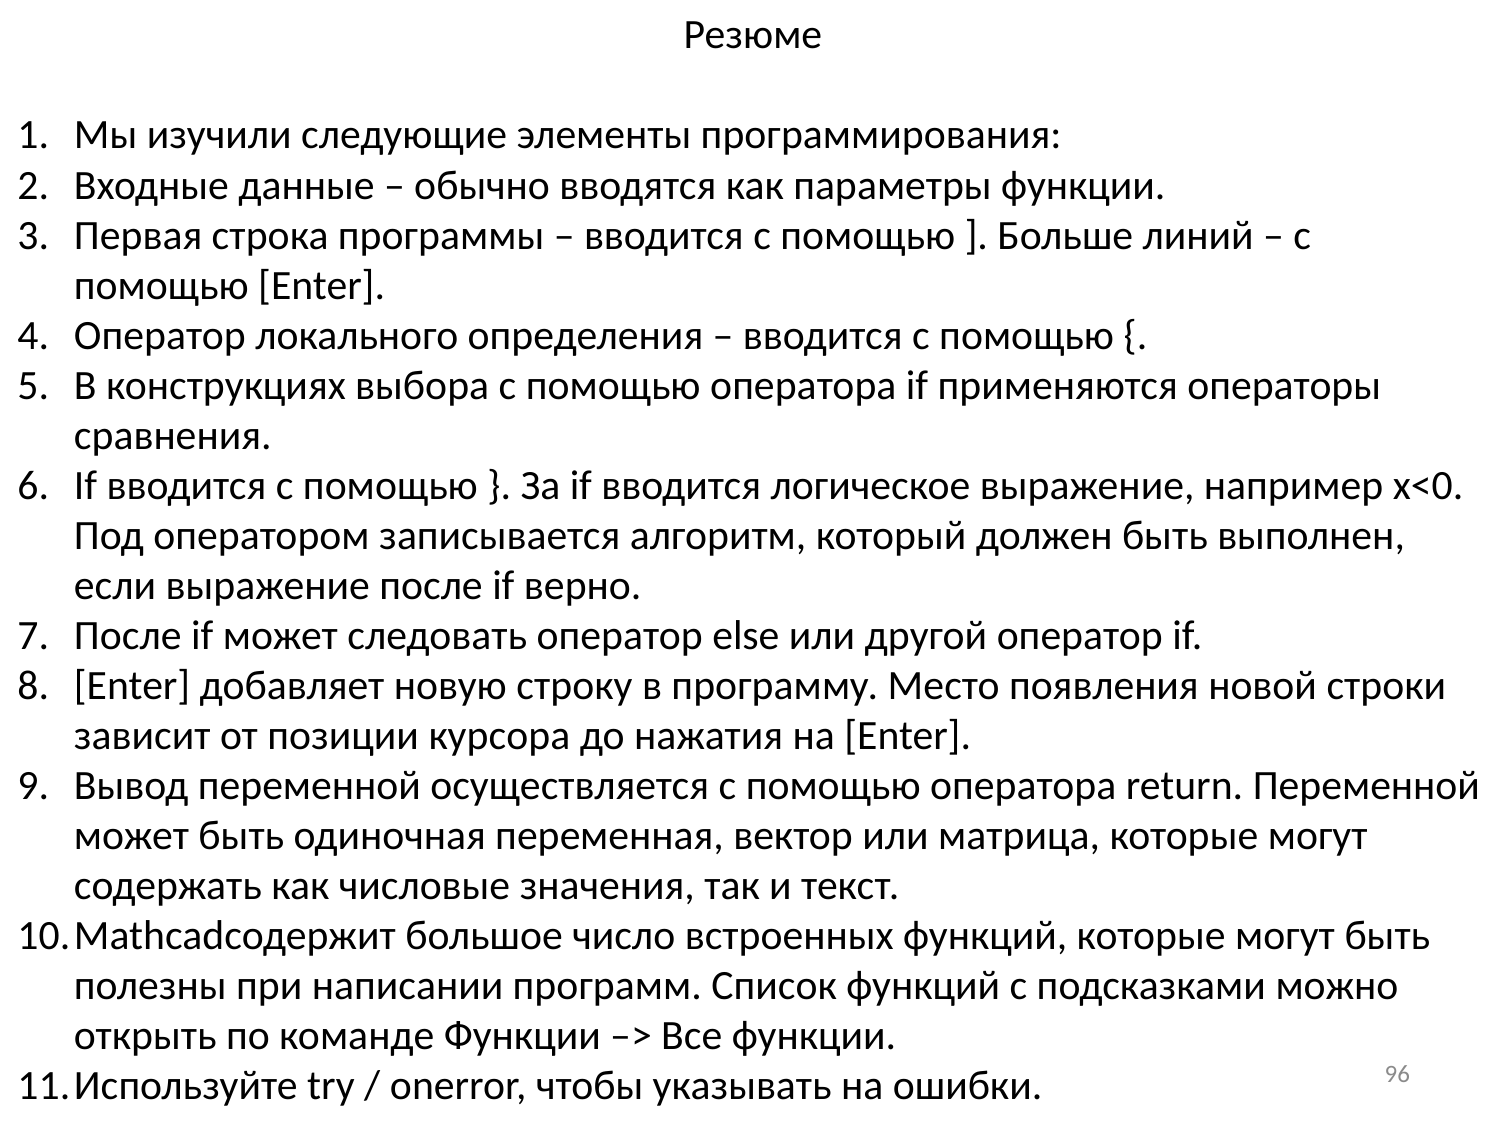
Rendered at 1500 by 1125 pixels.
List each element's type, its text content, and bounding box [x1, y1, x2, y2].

text_box Резюме Мы изучили следующие элементы программирования: Входные данные – обычно вводятся как параметры функции. Первая строка программы – вводится с помощью ]. Больше линий – с помощью [Enter]. Оператор локального определения – вводится с помощью {. В конструкциях выбора с помощью оператора if применяются операторы сравнения. If вводится с помощью }. За if вводится логическое выражение, например x<0. Под оператором записывается алгоритм, который должен быть выполнен, если выражение после if верно. После if может следовать оператор else или другой оператор if. [Enter] добавляет новую строку в программу. Место появления новой строки зависит от позиции курсора до нажатия на [Enter]. Вывод переменной осуществляется с помощью оператора return. Переменной может быть одиночная переменная, вектор или матрица, которые могут содержать как числовые значения, так и текст. Mathcadсодержит большое число встроенных функций, которые могут быть полезны при написании программ. Список функций с подсказками можно открыть по команде Функции –> Все функции. Используйте try / onerror, чтобы указывать на ошибки. [2, 0, 1500, 1116]
